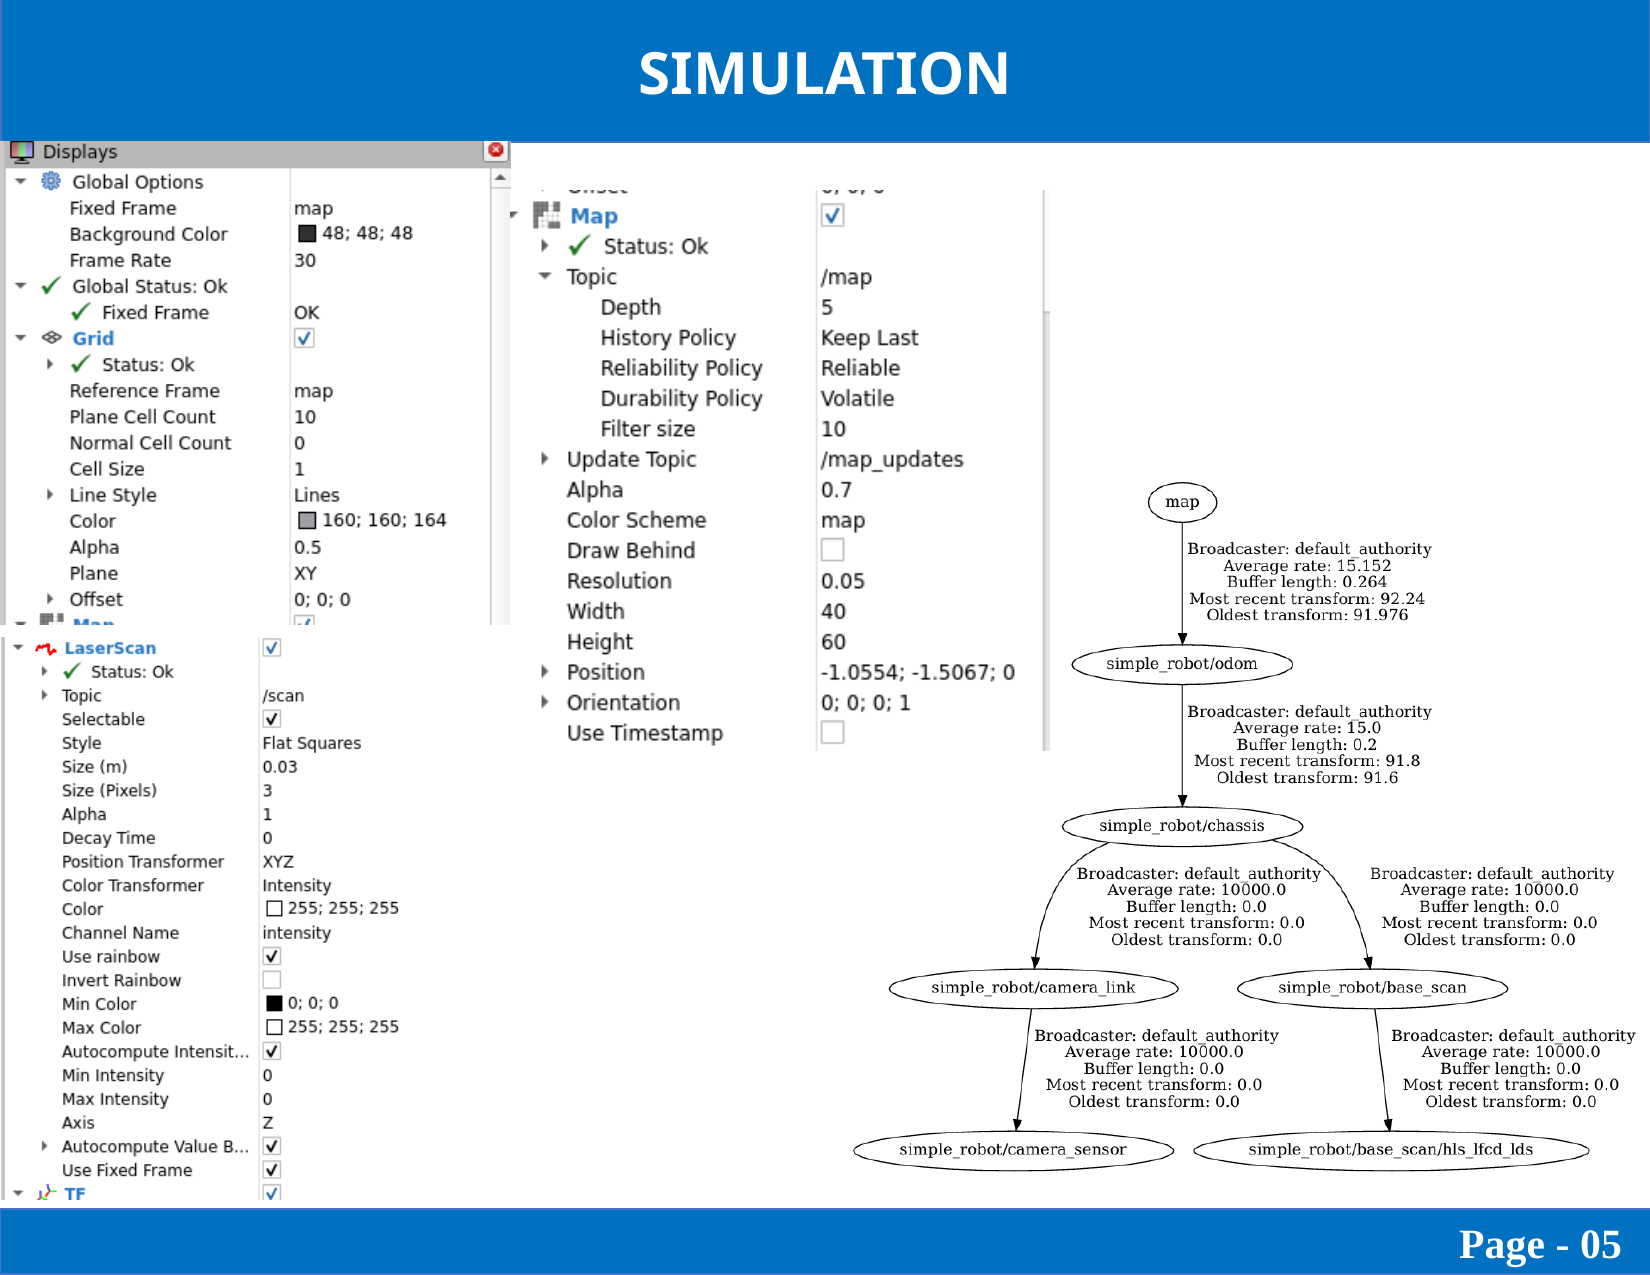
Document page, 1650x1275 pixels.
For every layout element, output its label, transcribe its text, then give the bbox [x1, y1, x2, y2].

picture [0, 141, 1650, 1199]
text_box SIMULATION [0, 0, 1650, 143]
text_box Page - 05 [0, 1208, 1650, 1275]
picture [1, 637, 438, 1200]
